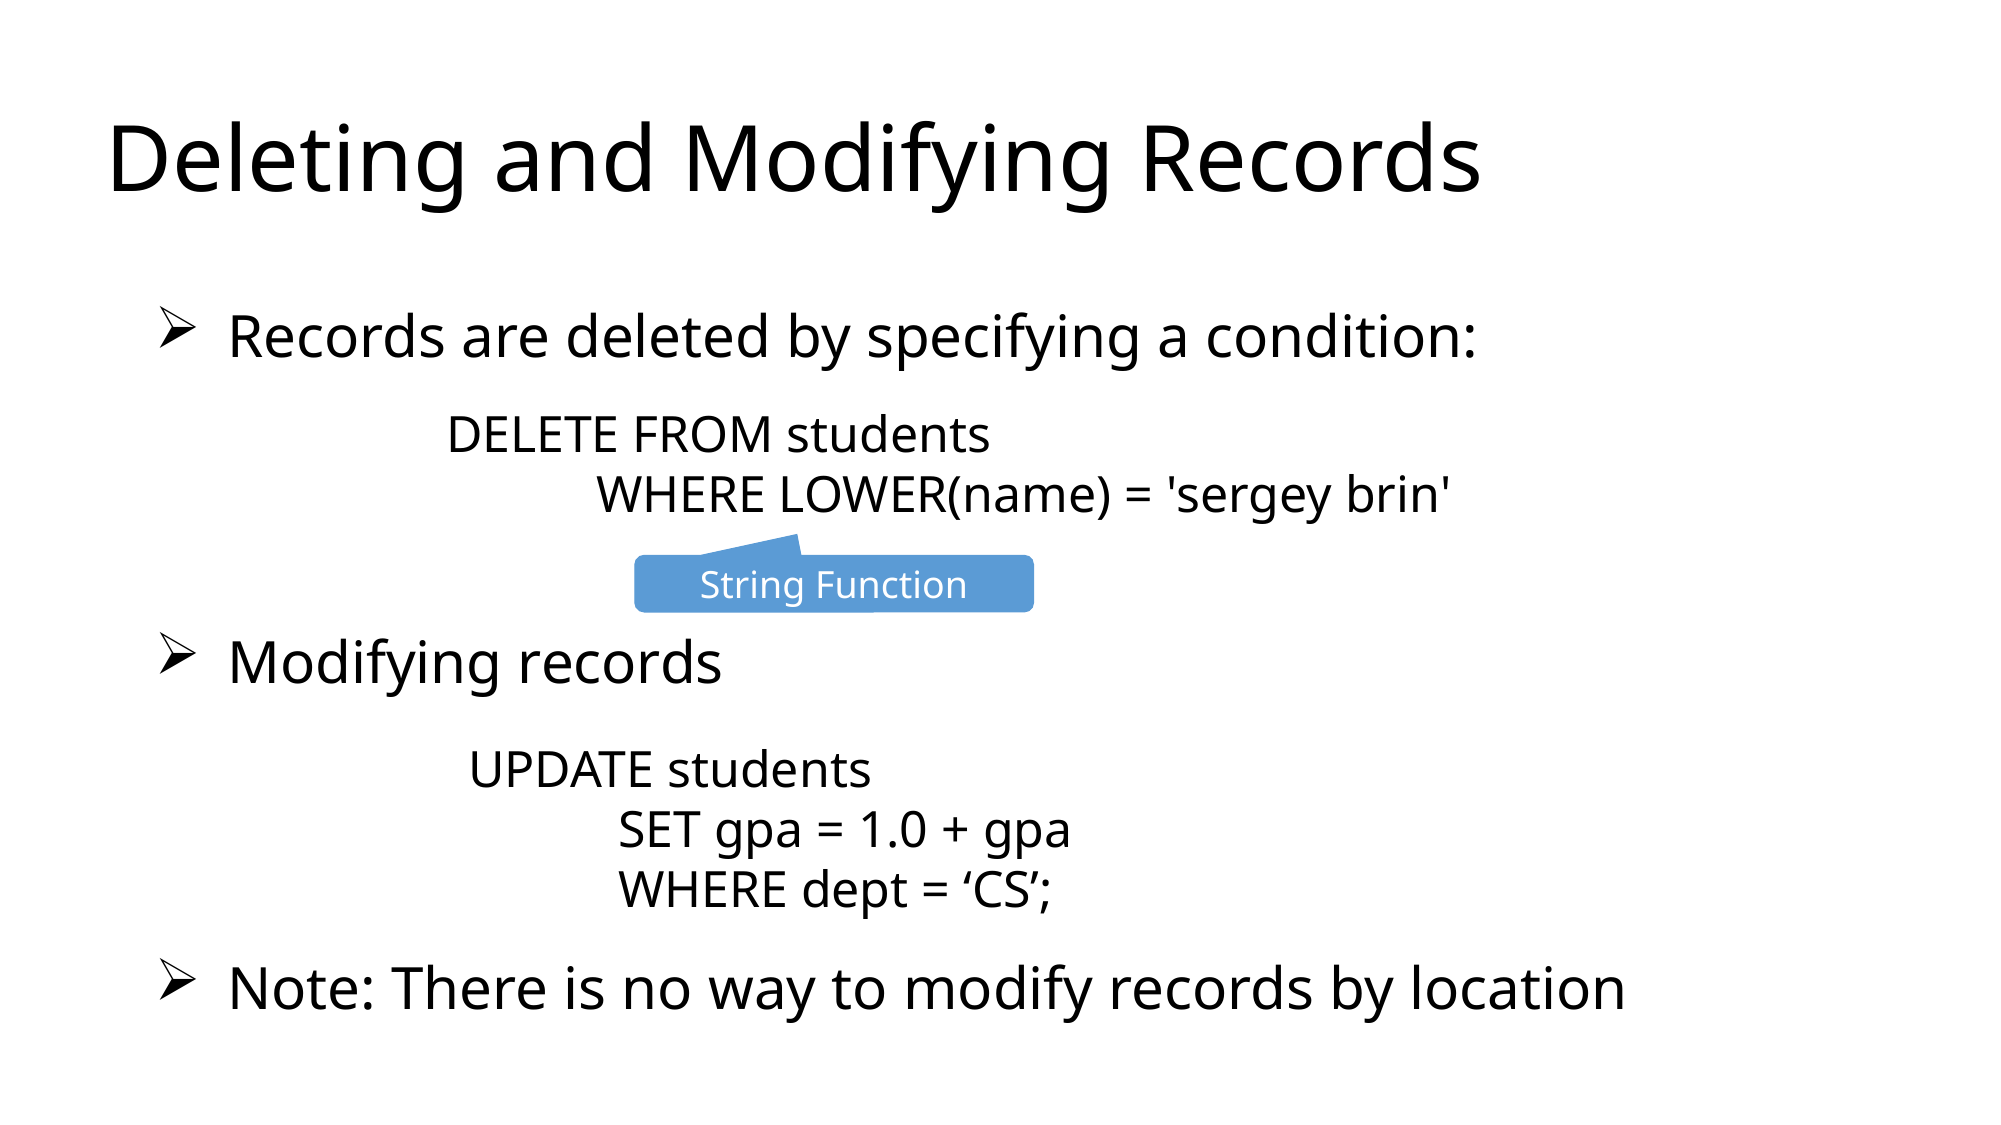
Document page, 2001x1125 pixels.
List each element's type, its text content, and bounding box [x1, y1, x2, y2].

text_box UPDATE students SET gpa = 1.0 + gpa WHERE dept = ‘CS’; [453, 729, 1140, 925]
list Records are deleted by specifying a condition: Modifying records Note: There is no way to modify records by location [137, 299, 1863, 1061]
text_box DELETE FROM students WHERE LOWER(name) = 'sergey brin' [431, 395, 1467, 530]
text_box String Function [634, 533, 1035, 613]
title Deleting and Modifying Records [90, 52, 1863, 271]
